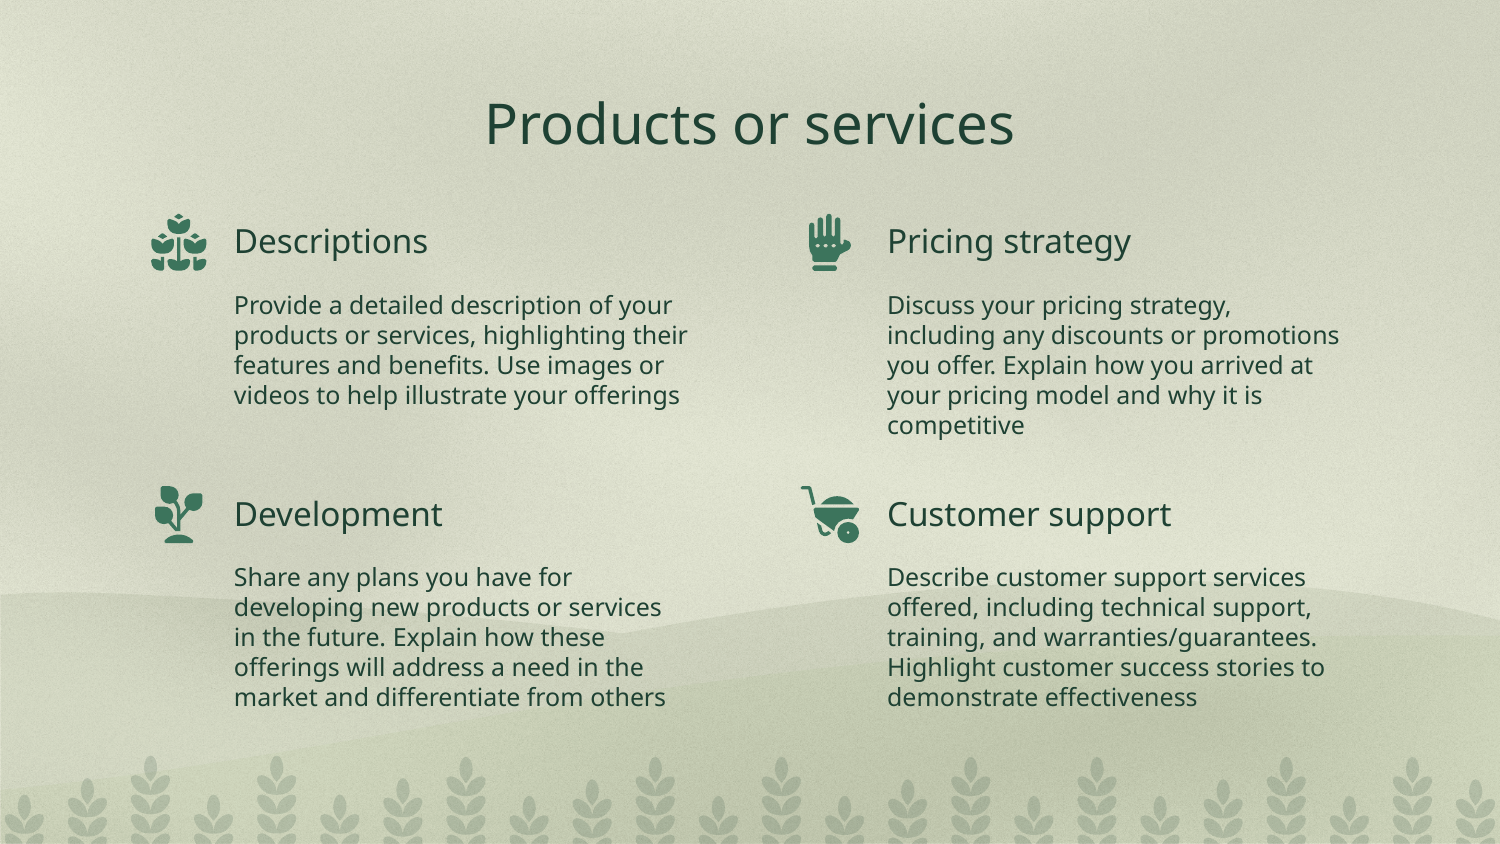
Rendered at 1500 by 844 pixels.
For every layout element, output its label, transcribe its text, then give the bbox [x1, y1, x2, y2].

subtitle Provide a detailed description of your products or services, highlighting their features and benefits. Use images or videos to help illustrate your offerings [218, 276, 705, 453]
subtitle Descriptions [218, 213, 705, 276]
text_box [154, 485, 203, 544]
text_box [151, 213, 207, 271]
subtitle Development [218, 486, 705, 546]
subtitle Discuss your pricing strategy, including any discounts or promotions you offer. Explain how you arrived at your pricing model and why it is competitive [872, 276, 1358, 453]
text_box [808, 213, 852, 271]
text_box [800, 485, 860, 544]
title Products or services [118, 72, 1382, 167]
subtitle Customer support [872, 486, 1358, 549]
subtitle Pricing strategy [872, 213, 1358, 276]
subtitle Share any plans you have for developing new products or services in the future. Explain how these offerings will address a need in the market and differentiate from others [218, 546, 705, 725]
subtitle Describe customer support services offered, including technical support, training, and warranties/guarantees. Highlight customer success stories to demonstrate effectiveness [872, 549, 1358, 725]
